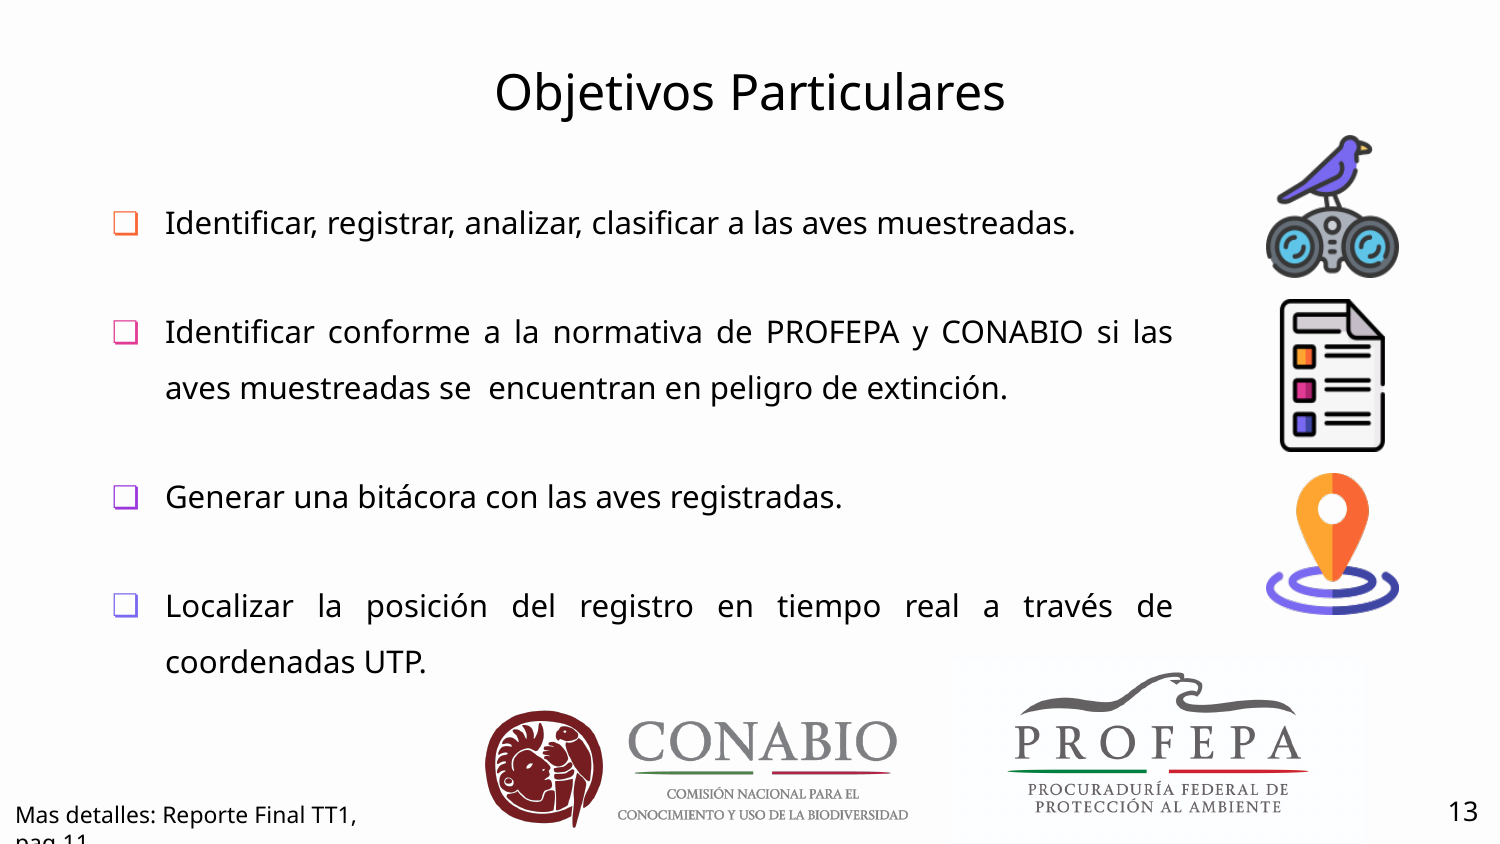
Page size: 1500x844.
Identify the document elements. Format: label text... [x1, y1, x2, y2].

text_box Identificar, registrar, analizar, clasificar a las aves muestreadas. Identificar conforme a la normativa de PROFEPA y CONABIO si las aves muestreadas se encuentran en peligro de extinción. Generar una bitácora con las aves registradas. Localizar la posición del registro en tiempo real a través de coordenadas UTP. [74, 170, 1190, 695]
picture [1261, 298, 1404, 452]
picture [1266, 135, 1399, 278]
picture [1266, 472, 1399, 616]
text_box Mas detalles: Reporte Final TT1, pag.11 [0, 785, 445, 837]
slide_number 13 [1403, 779, 1494, 844]
picture [951, 660, 1364, 844]
picture [484, 693, 908, 844]
title Objetivos Particulares [75, 4, 1427, 176]
